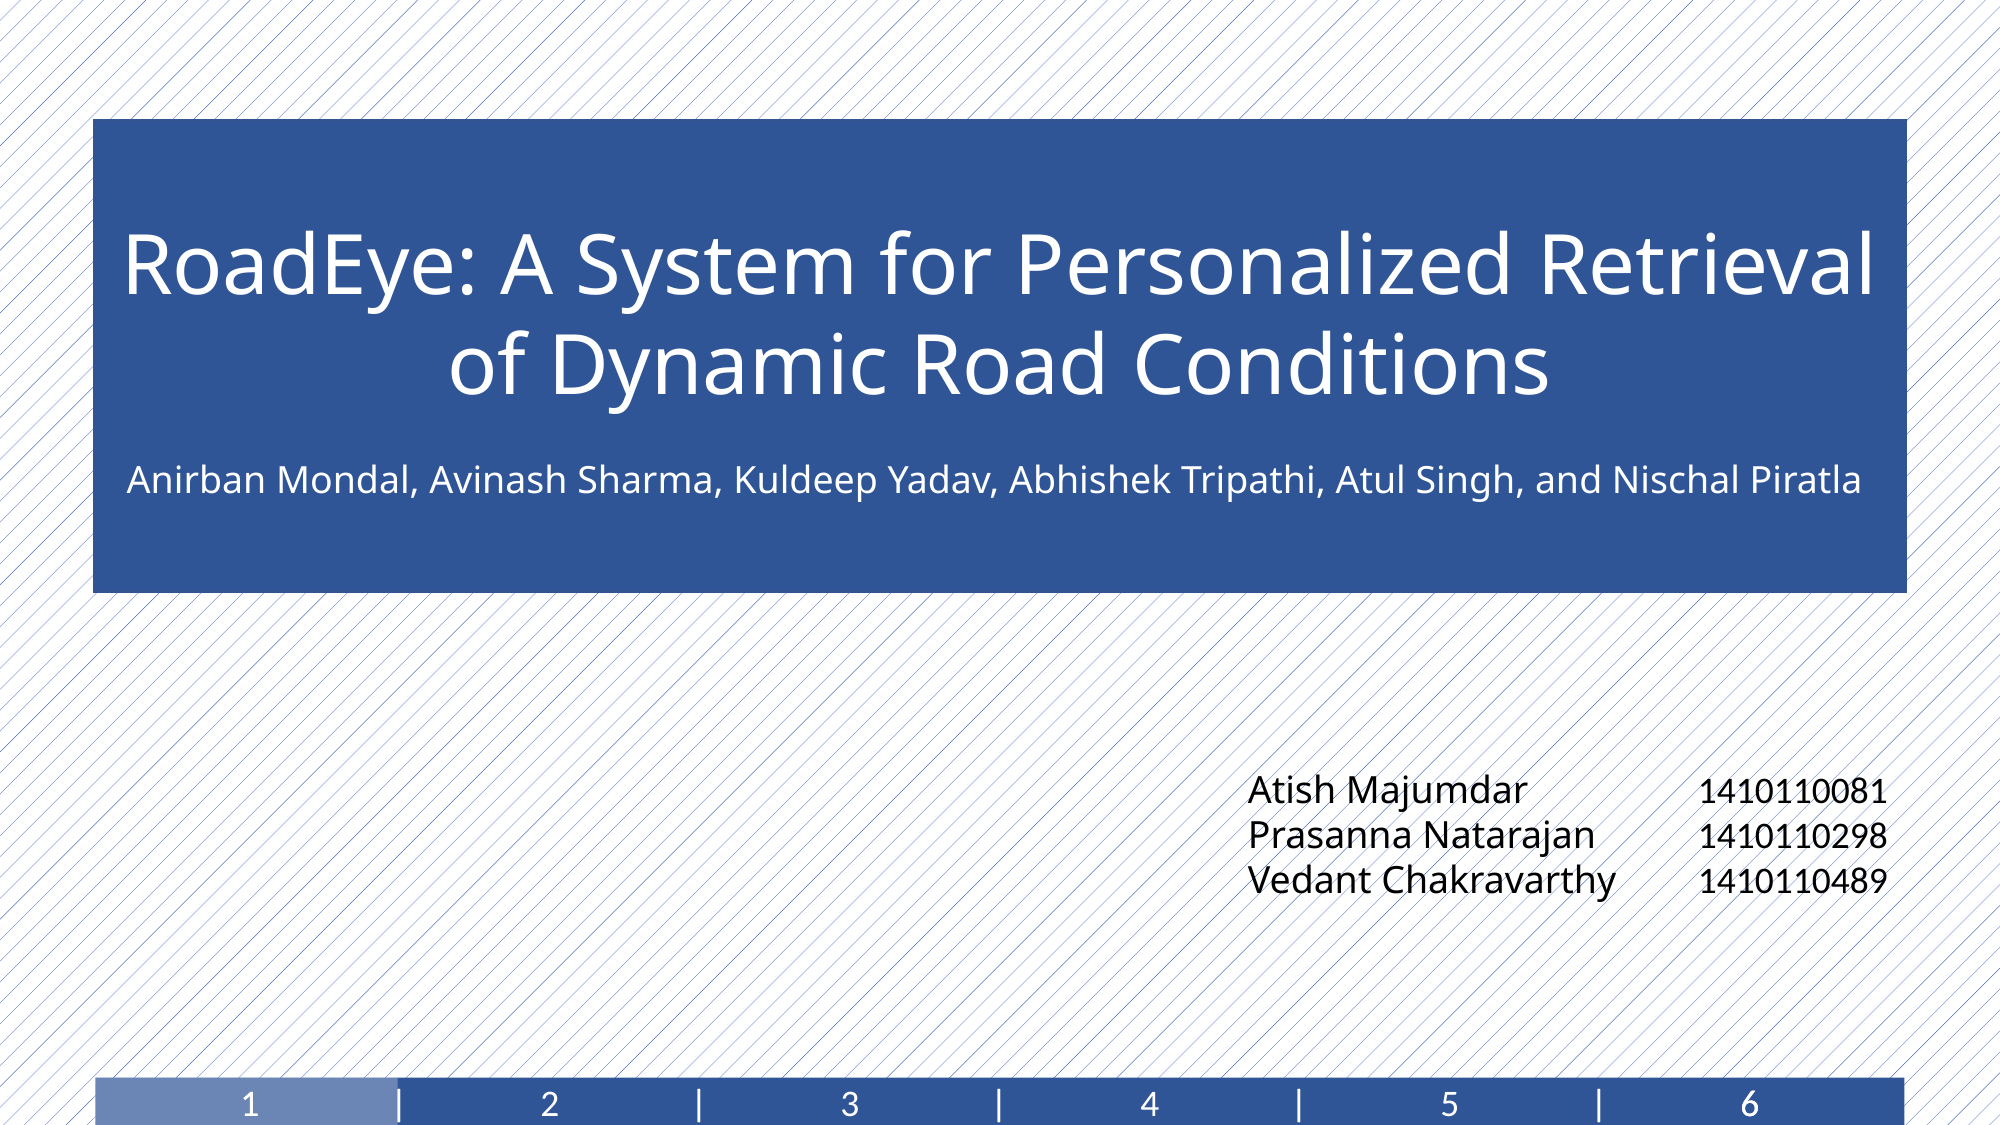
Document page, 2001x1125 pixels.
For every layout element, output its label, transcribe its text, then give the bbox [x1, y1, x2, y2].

text_box RoadEye: A System for Personalized Retrieval of Dynamic Road Conditions Anirban Mondal, Avinash Sharma, Kuldeep Yadav, Abhishek Tripathi, Atul Singh, and Nischal Piratla [93, 119, 1907, 593]
text_box Atish Majumdar 1410110081 Prasanna Natarajan 1410110298 Vedant Chakravarthy 1410110489 [1233, 758, 1903, 909]
text_box 1 | 2 | 3 | 4 | 5 | 6 [94, 1077, 1906, 1125]
